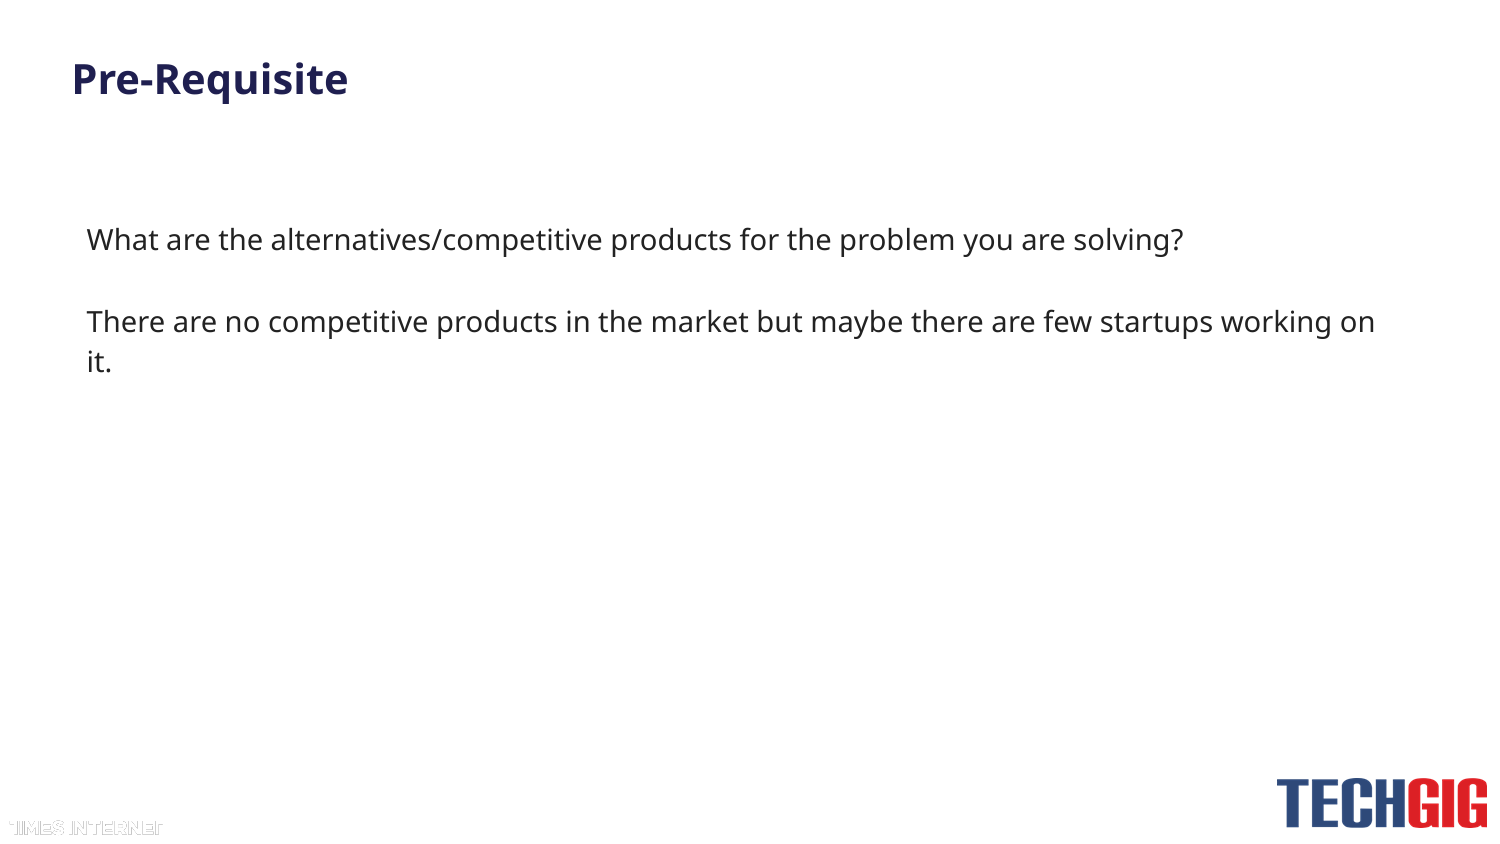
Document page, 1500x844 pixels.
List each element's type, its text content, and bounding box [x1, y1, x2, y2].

text_box What are the alternatives/competitive products for the problem you are solving? There are no competitive products in the market but maybe there are few startups working on it. [71, 201, 1423, 762]
picture [8, 818, 164, 837]
picture [1277, 777, 1488, 828]
title Pre-Requisite [56, 37, 1415, 133]
